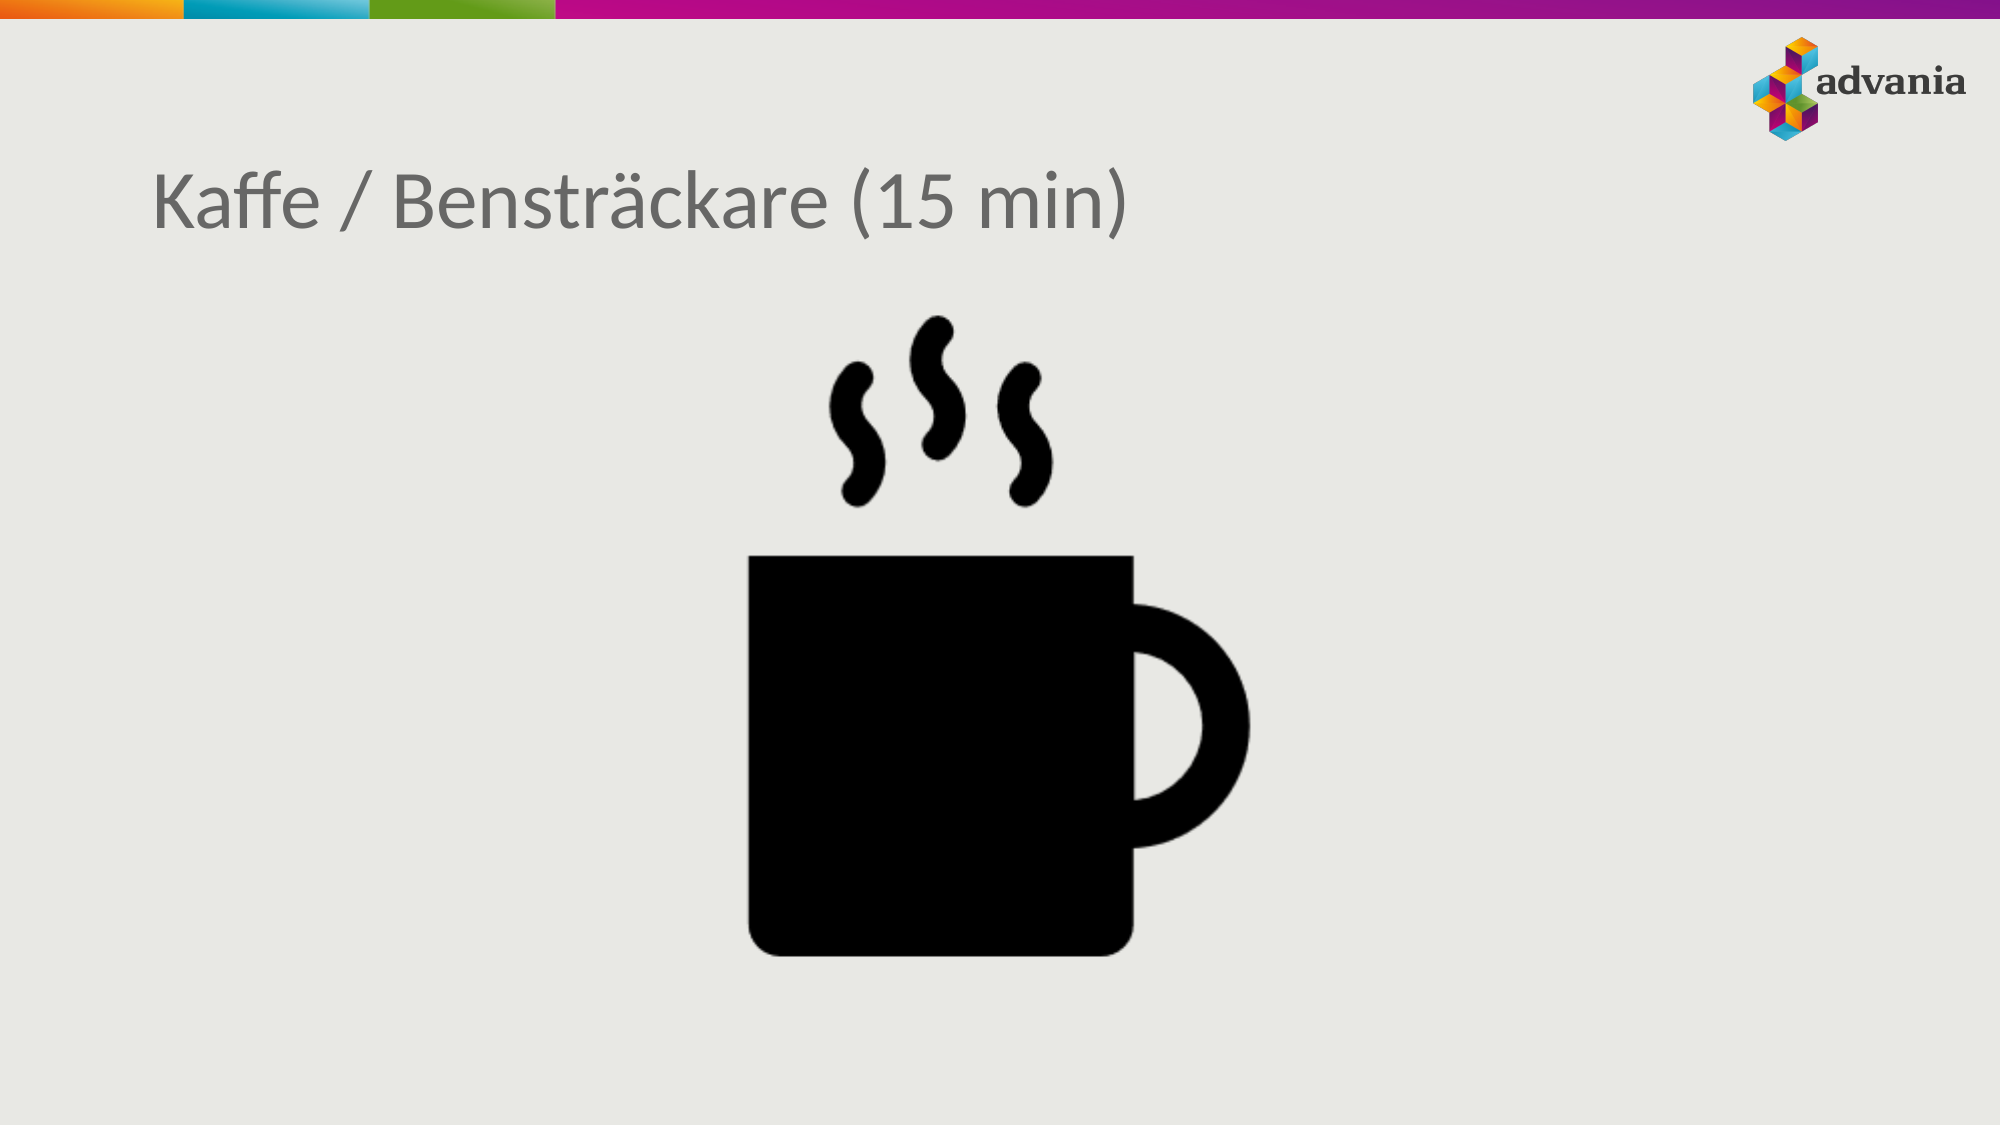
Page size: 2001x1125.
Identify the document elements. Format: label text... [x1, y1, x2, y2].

picture [615, 252, 1385, 1022]
picture [1739, 37, 1966, 155]
picture [0, 0, 2000, 19]
title Kaffe / Bensträckare (15 min) [137, 125, 1863, 278]
